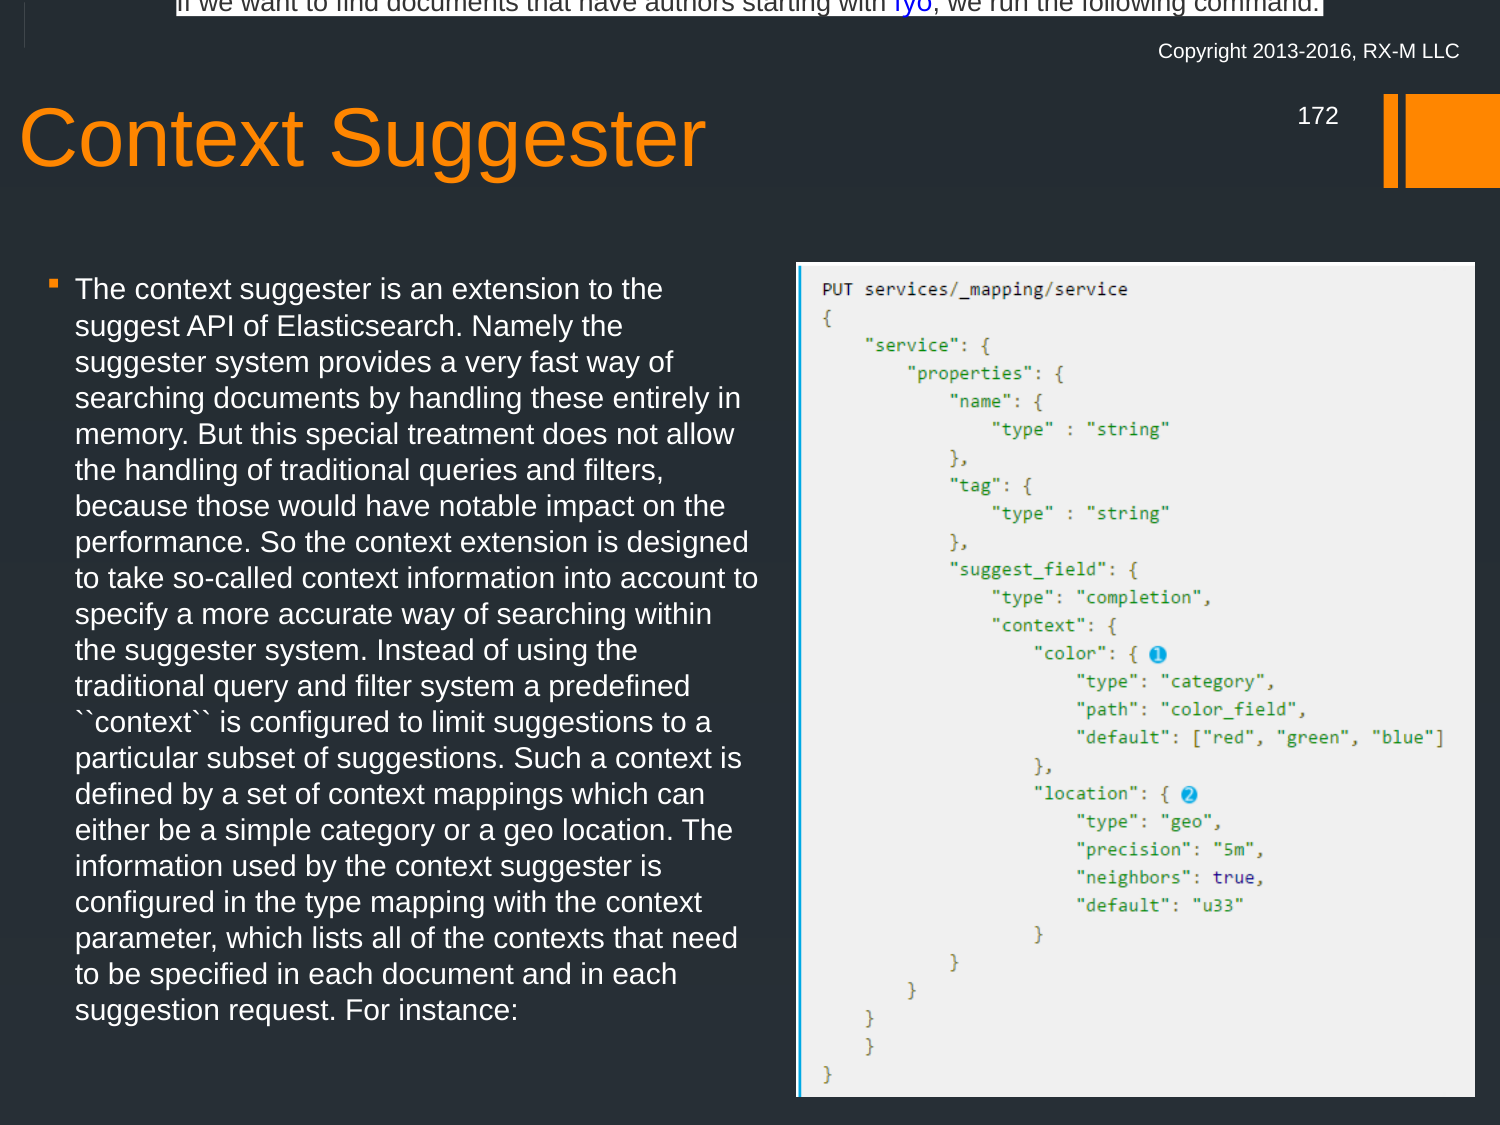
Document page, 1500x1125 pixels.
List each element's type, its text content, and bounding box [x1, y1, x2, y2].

picture [796, 261, 1476, 1097]
list The context suggester is an extension to the suggest API of Elasticsearch. Namely the suggester system provides a very fast way of searching documents by handling these entirely in memory. But this special treatment does not allow the handling of traditional queries and filters, because those would have notable impact on the performance. So the context extension is designed to take so-called context information into account to specify a more accurate way of searching within the suggester system. Instead of using the traditional query and filter system a predefined ``context`` is configured to limit suggestions to a particular subset of suggestions. Such a context is defined by a set of context mappings which can either be a simple category or a geo location. The information used by the context suggester is configured in the type mapping with the context parameter, which lists all of the contexts that need to be specified in each document and in each suggestion request. For instance: [24, 262, 775, 1075]
footer Copyright 2013-2016, RX-M LLC [1106, 37, 1475, 88]
title Context Suggester [3, 28, 1416, 191]
text_box If we want to find documents that have authors starting with fyo, we run the following command: [176, 0, 1324, 17]
slide_number 172 [1199, 90, 1355, 140]
